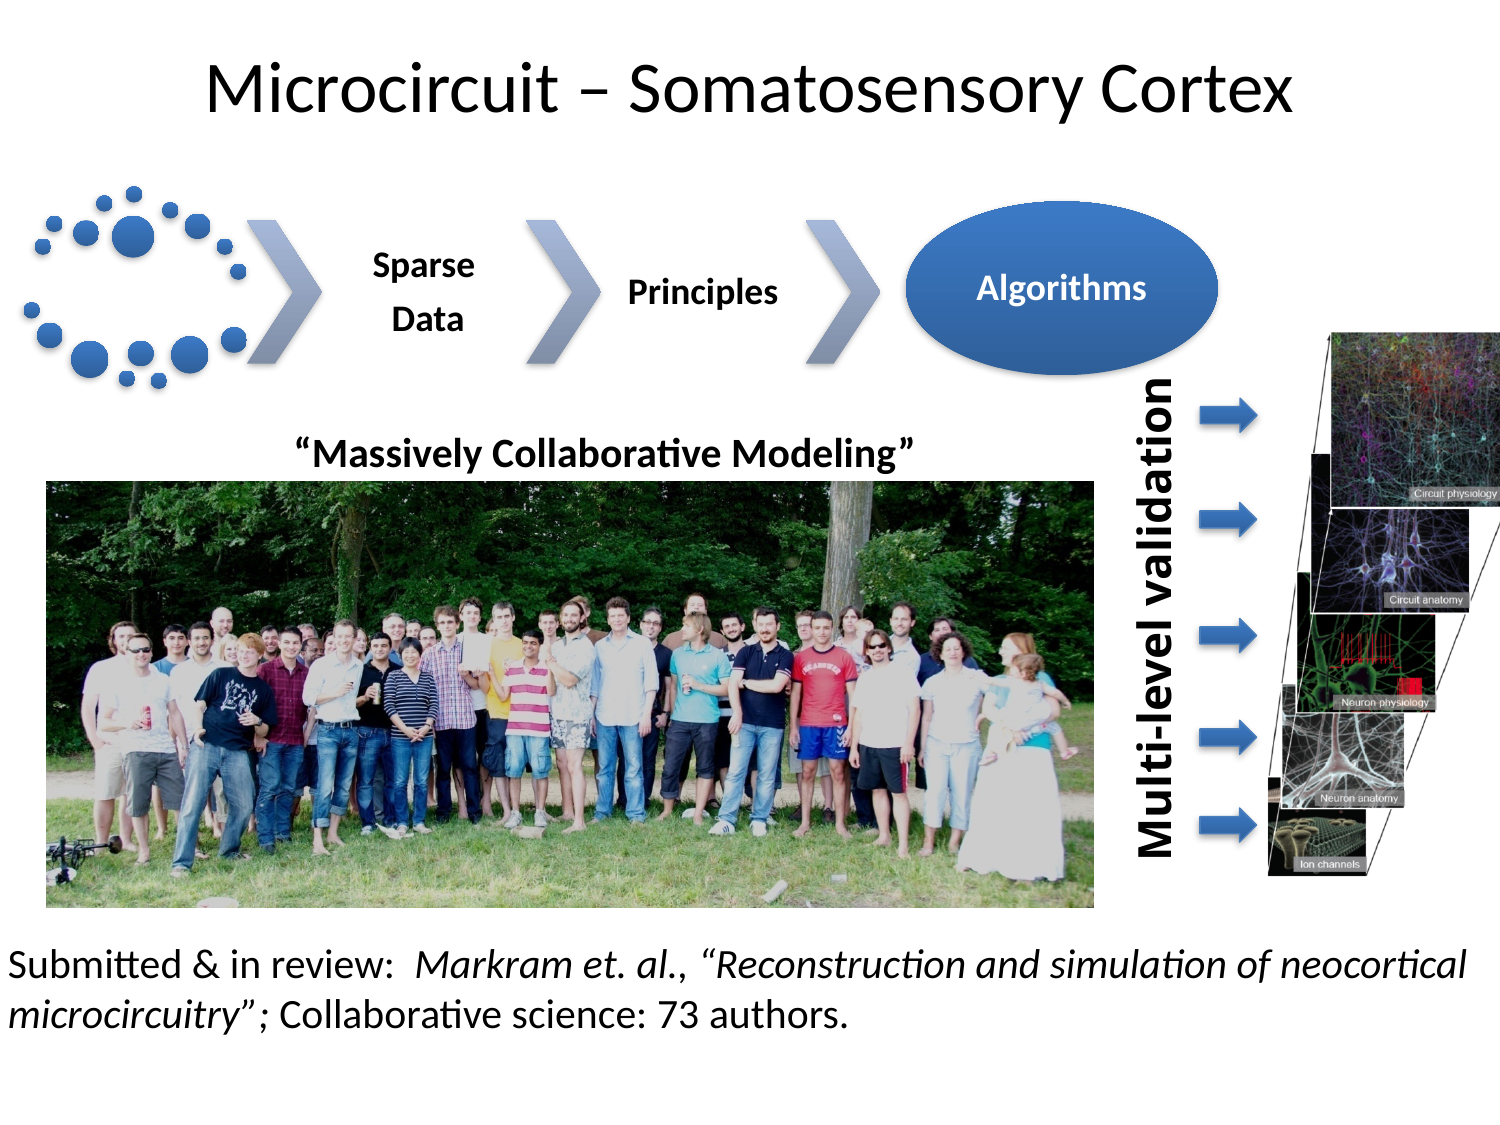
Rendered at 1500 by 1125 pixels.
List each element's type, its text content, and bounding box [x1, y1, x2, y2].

text_box [1199, 807, 1251, 843]
text_box [1199, 401, 1251, 433]
text_box “Massively Collaborative Modeling” [278, 418, 932, 479]
title Microcircuit – Somatosensory Cortex [0, 0, 1500, 168]
text_box Multi-level validation [1118, 401, 1188, 876]
picture [46, 481, 1094, 909]
text_box [1199, 501, 1251, 538]
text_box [0, 184, 1322, 392]
text_box [1199, 617, 1251, 654]
picture [1256, 326, 1500, 878]
text_box [1199, 719, 1251, 756]
list Submitted & in review: Markram et. al., “Reconstruction and simulation of neocortical microcircuitry”; Collaborative science: 73 authors. [0, 928, 1500, 1100]
